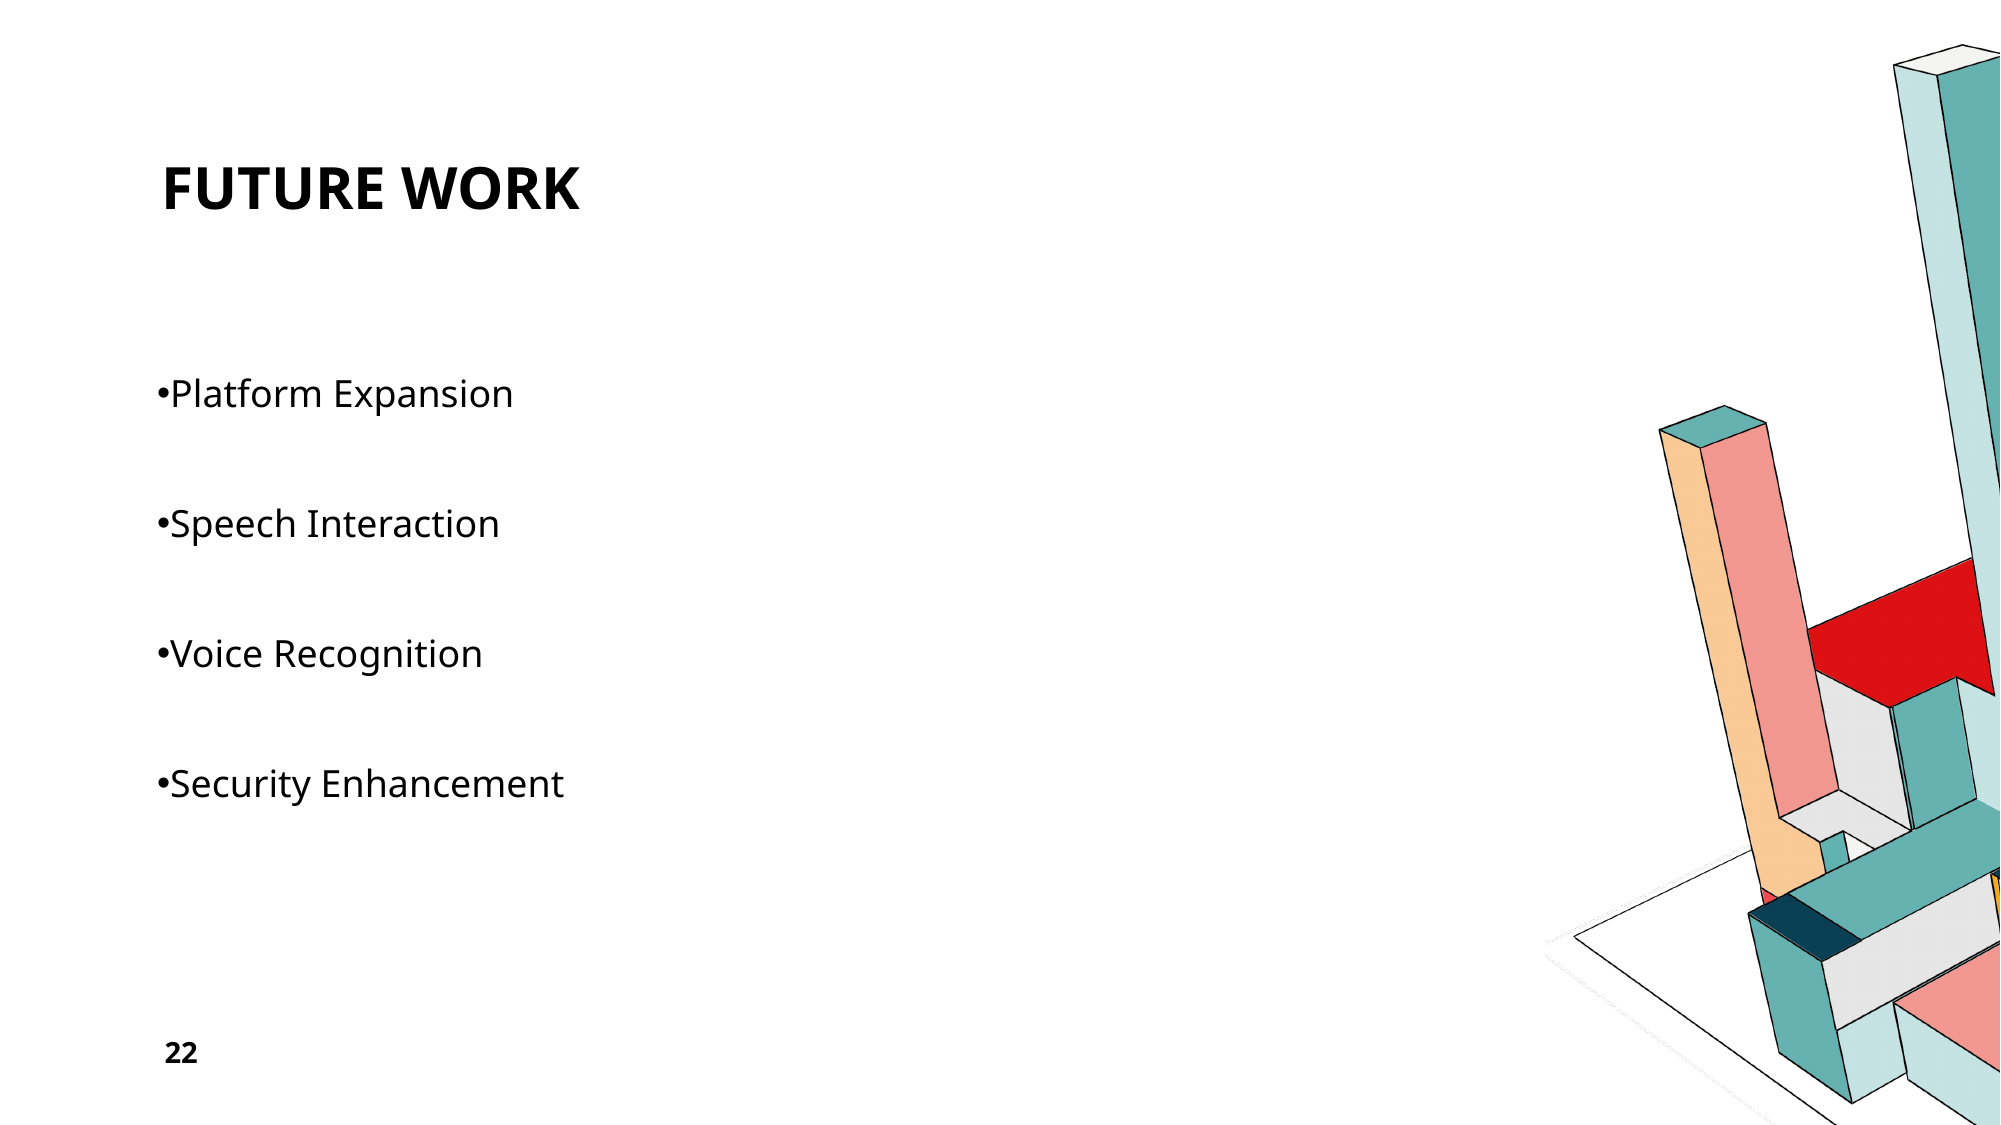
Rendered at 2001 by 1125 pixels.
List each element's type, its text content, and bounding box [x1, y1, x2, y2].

slide_number 22 [149, 1024, 588, 1085]
title FUTURE WORK [146, 11, 1508, 230]
picture [1544, 43, 2000, 1125]
list Platform Expansion Speech Interaction Voice Recognition Security Enhancement [142, 339, 1508, 913]
